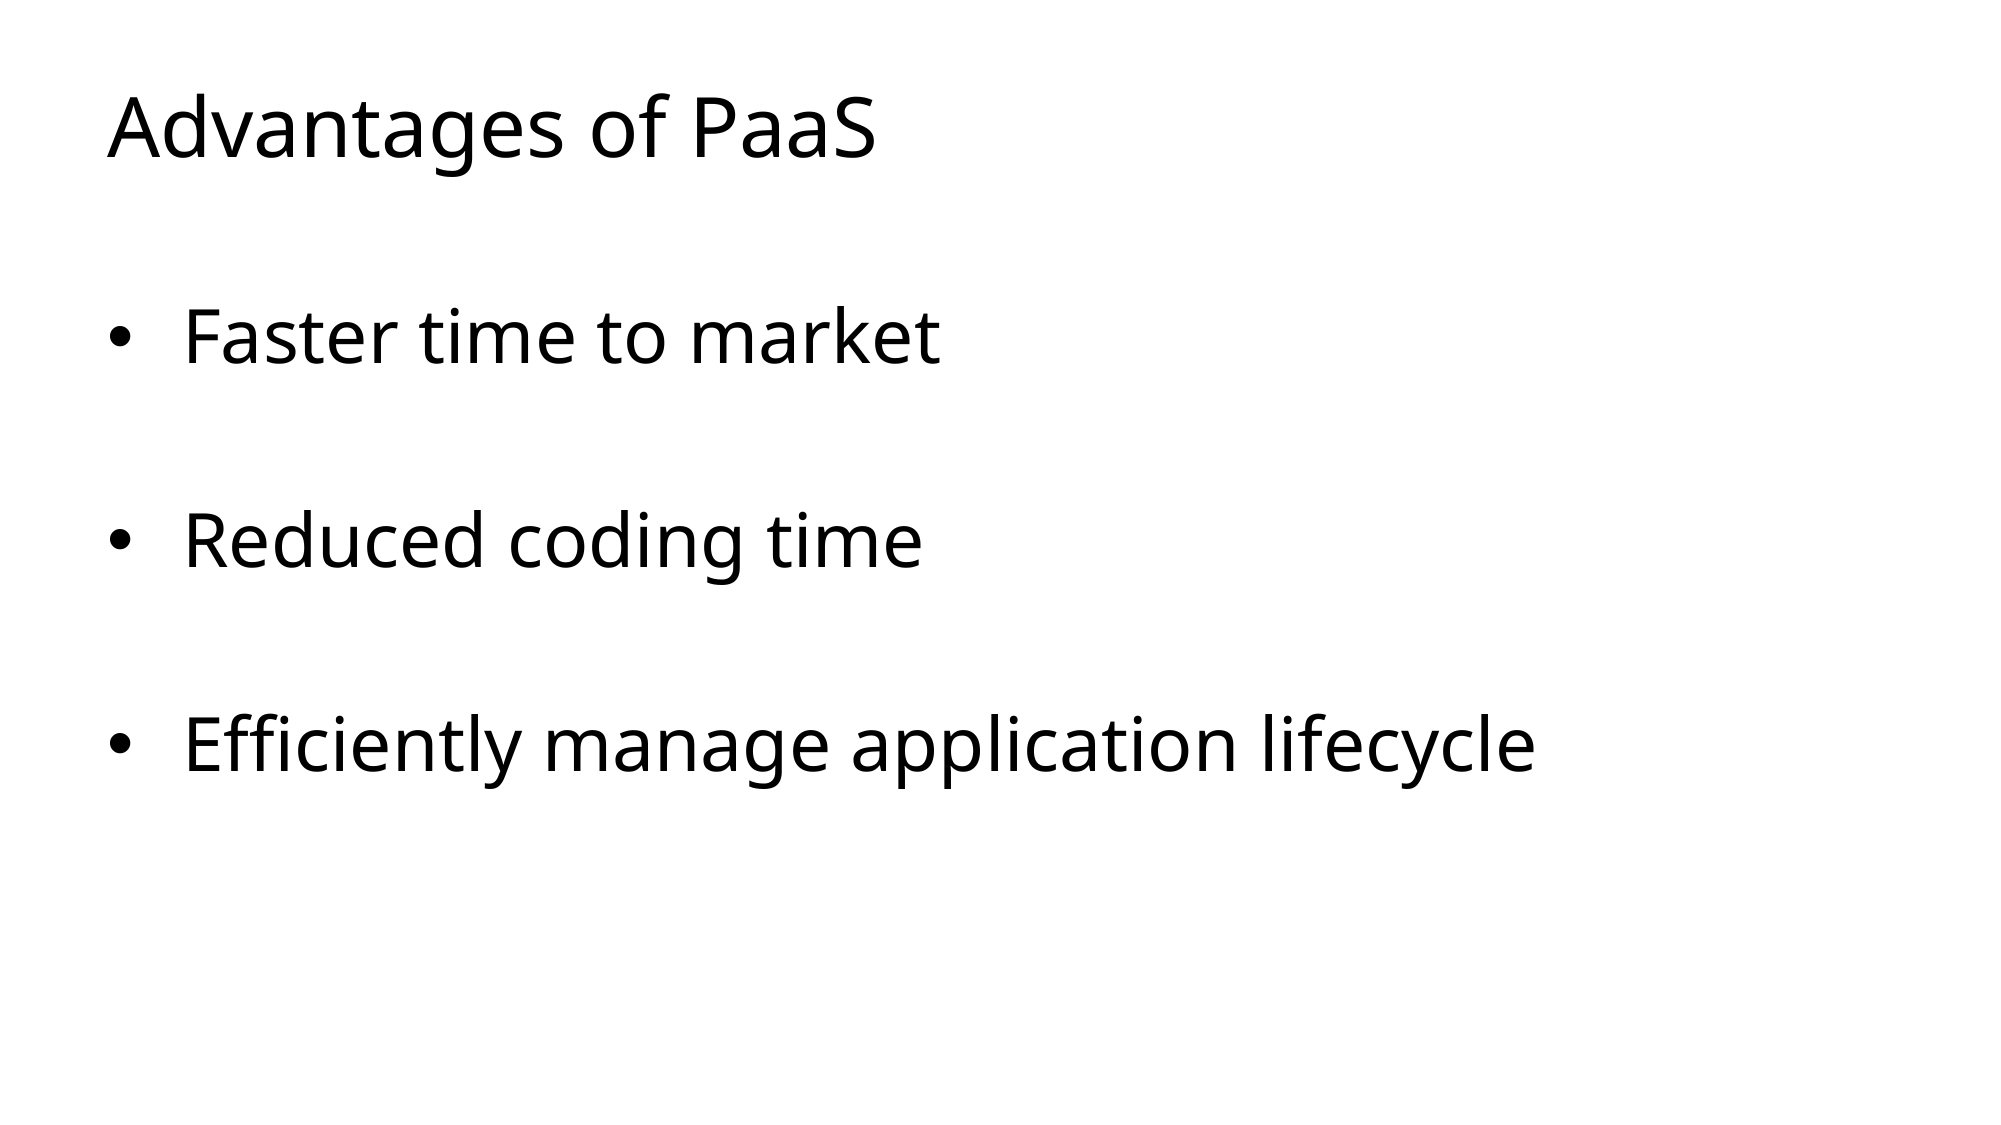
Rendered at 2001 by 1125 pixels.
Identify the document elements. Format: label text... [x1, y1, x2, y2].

list Faster time to market Reduced coding time Efficiently manage application lifecycle [92, 291, 1908, 1036]
title Advantages of PaaS [92, 56, 1863, 205]
